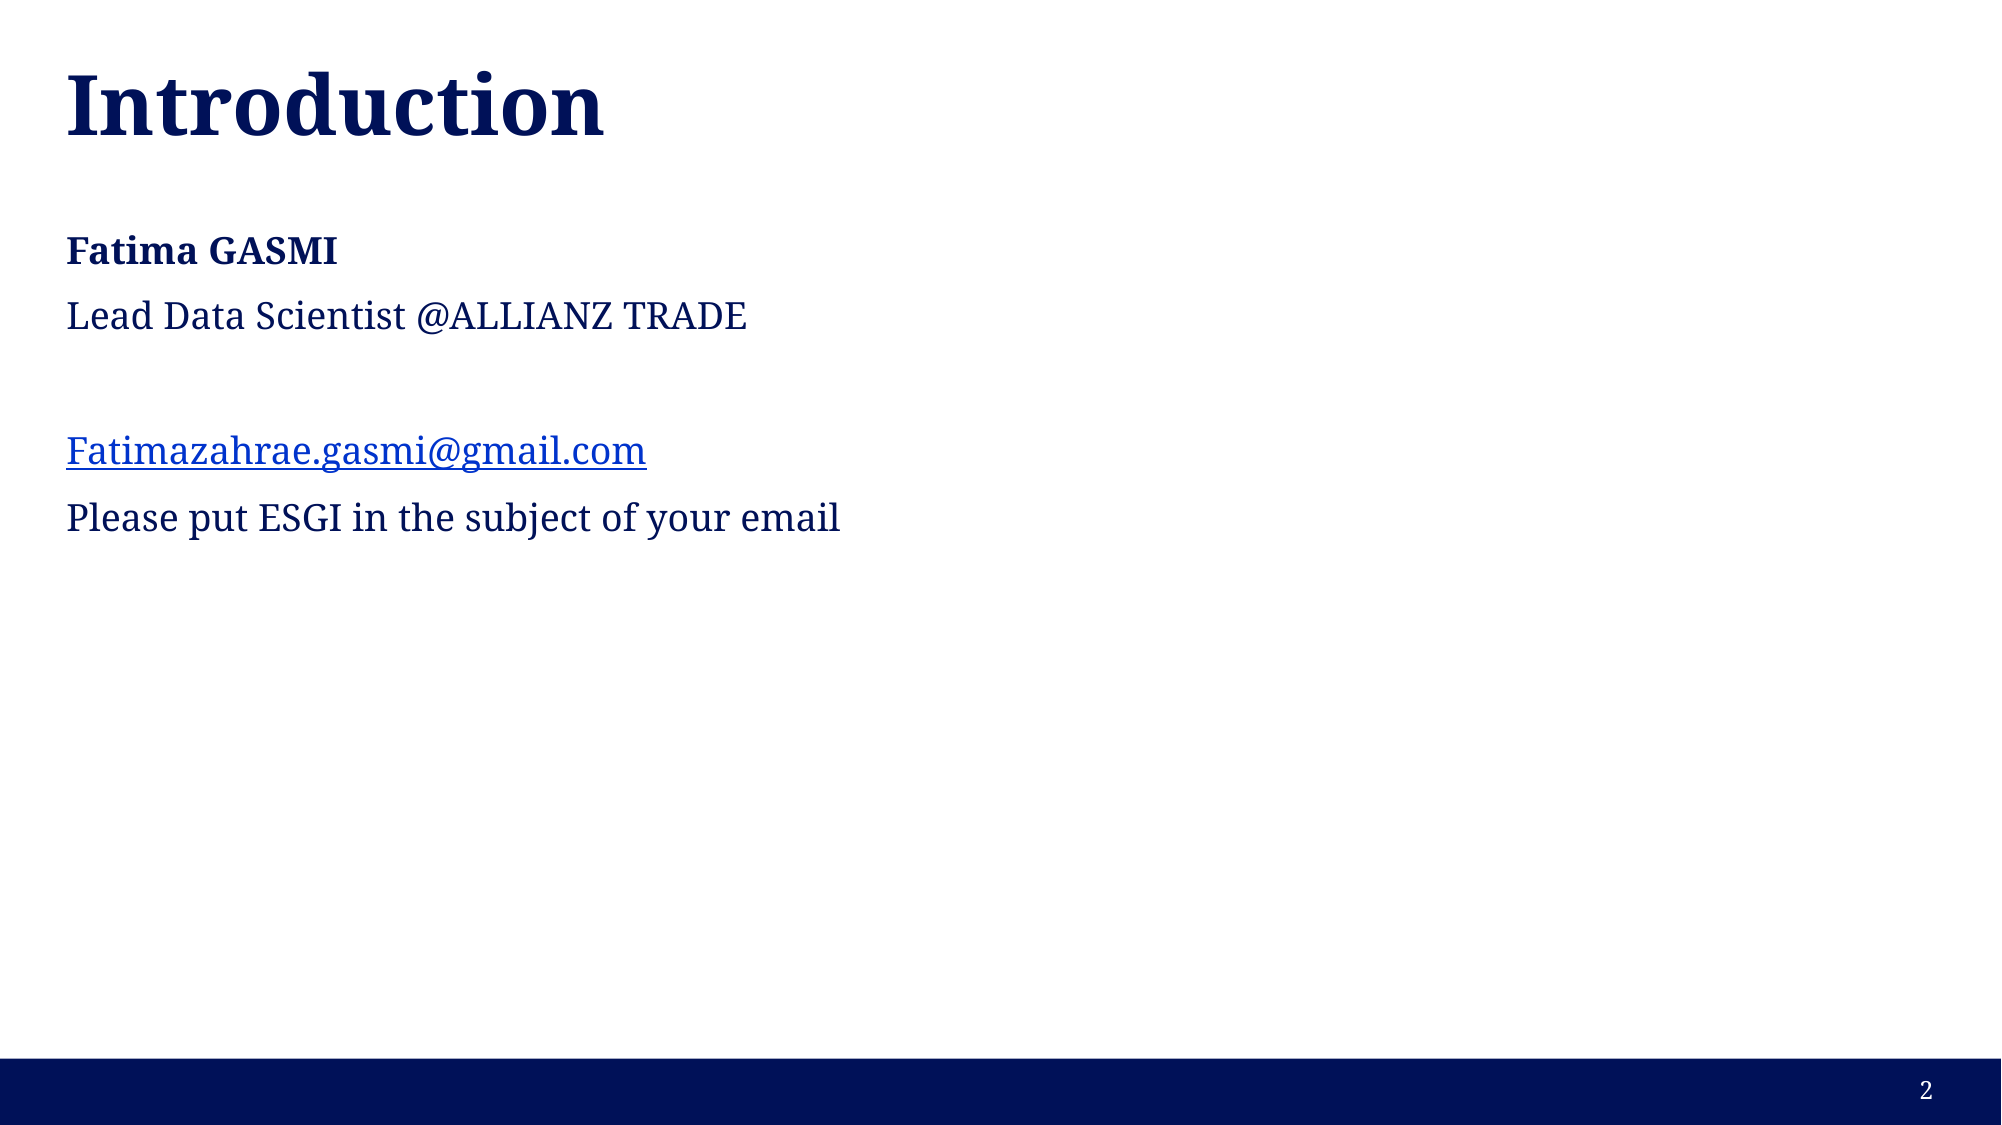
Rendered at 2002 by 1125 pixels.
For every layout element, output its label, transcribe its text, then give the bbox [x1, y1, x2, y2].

title Introduction [66, 66, 1935, 138]
list Fatima GASMI Lead Data Scientist @ALLIANZ TRADE Fatimazahrae.gasmi@gmail.com Please put ESGI in the subject of your email [66, 231, 1911, 1019]
slide_number 2 [1498, 1061, 1949, 1122]
